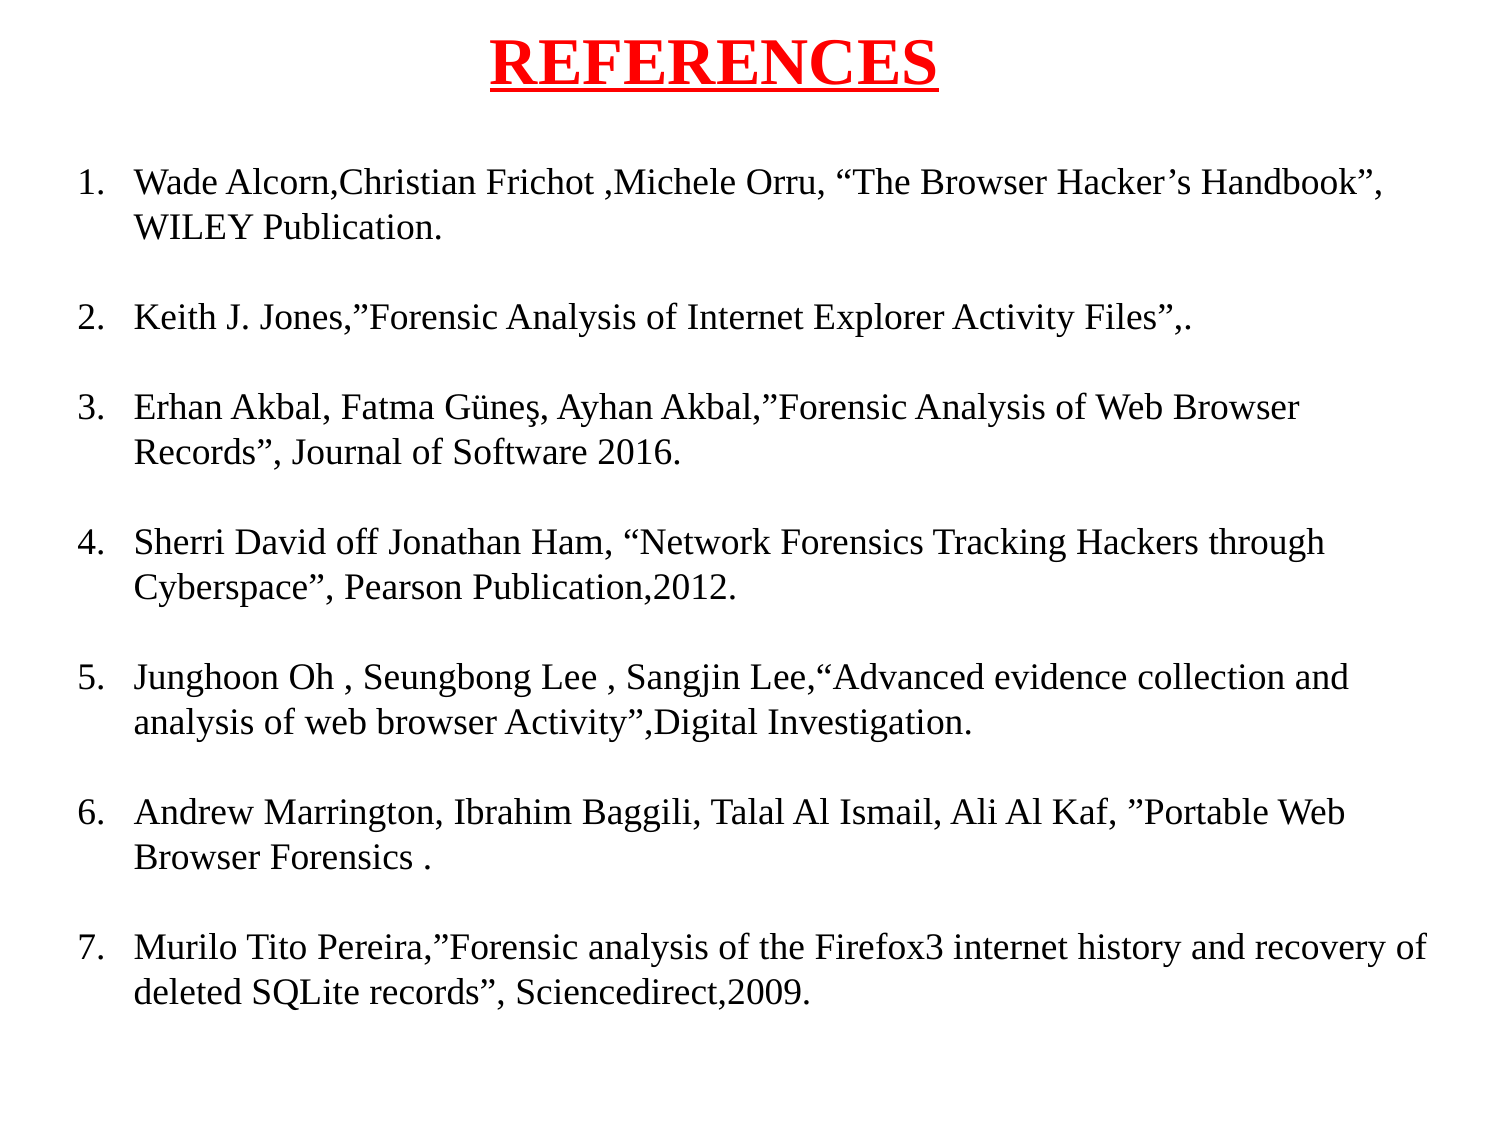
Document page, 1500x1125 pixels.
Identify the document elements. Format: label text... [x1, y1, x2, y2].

title References [474, 12, 1190, 103]
text_box Wade Alcorn,Christian Frichot ,Michele Orru, “The Browser Hacker’s Handbook”, WILEY Publication. Keith J. Jones,”Forensic Analysis of Internet Explorer Activity Files”,. Erhan Akbal, Fatma Güneş, Ayhan Akbal,”Forensic Analysis of Web Browser Records”, Journal of Software 2016. Sherri David off Jonathan Ham, “Network Forensics Tracking Hackers through Cyberspace”, Pearson Publication,2012. Junghoon Oh , Seungbong Lee , Sangjin Lee,“Advanced evidence collection and analysis of web browser Activity”,Digital Investigation. Andrew Marrington, Ibrahim Baggili, Talal Al Ismail, Ali Al Kaf, ”Portable Web Browser Forensics . Murilo Tito Pereira,”Forensic analysis of the Firefox3 internet history and recovery of deleted SQLite records”, Sciencedirect,2009. [62, 149, 1463, 1020]
